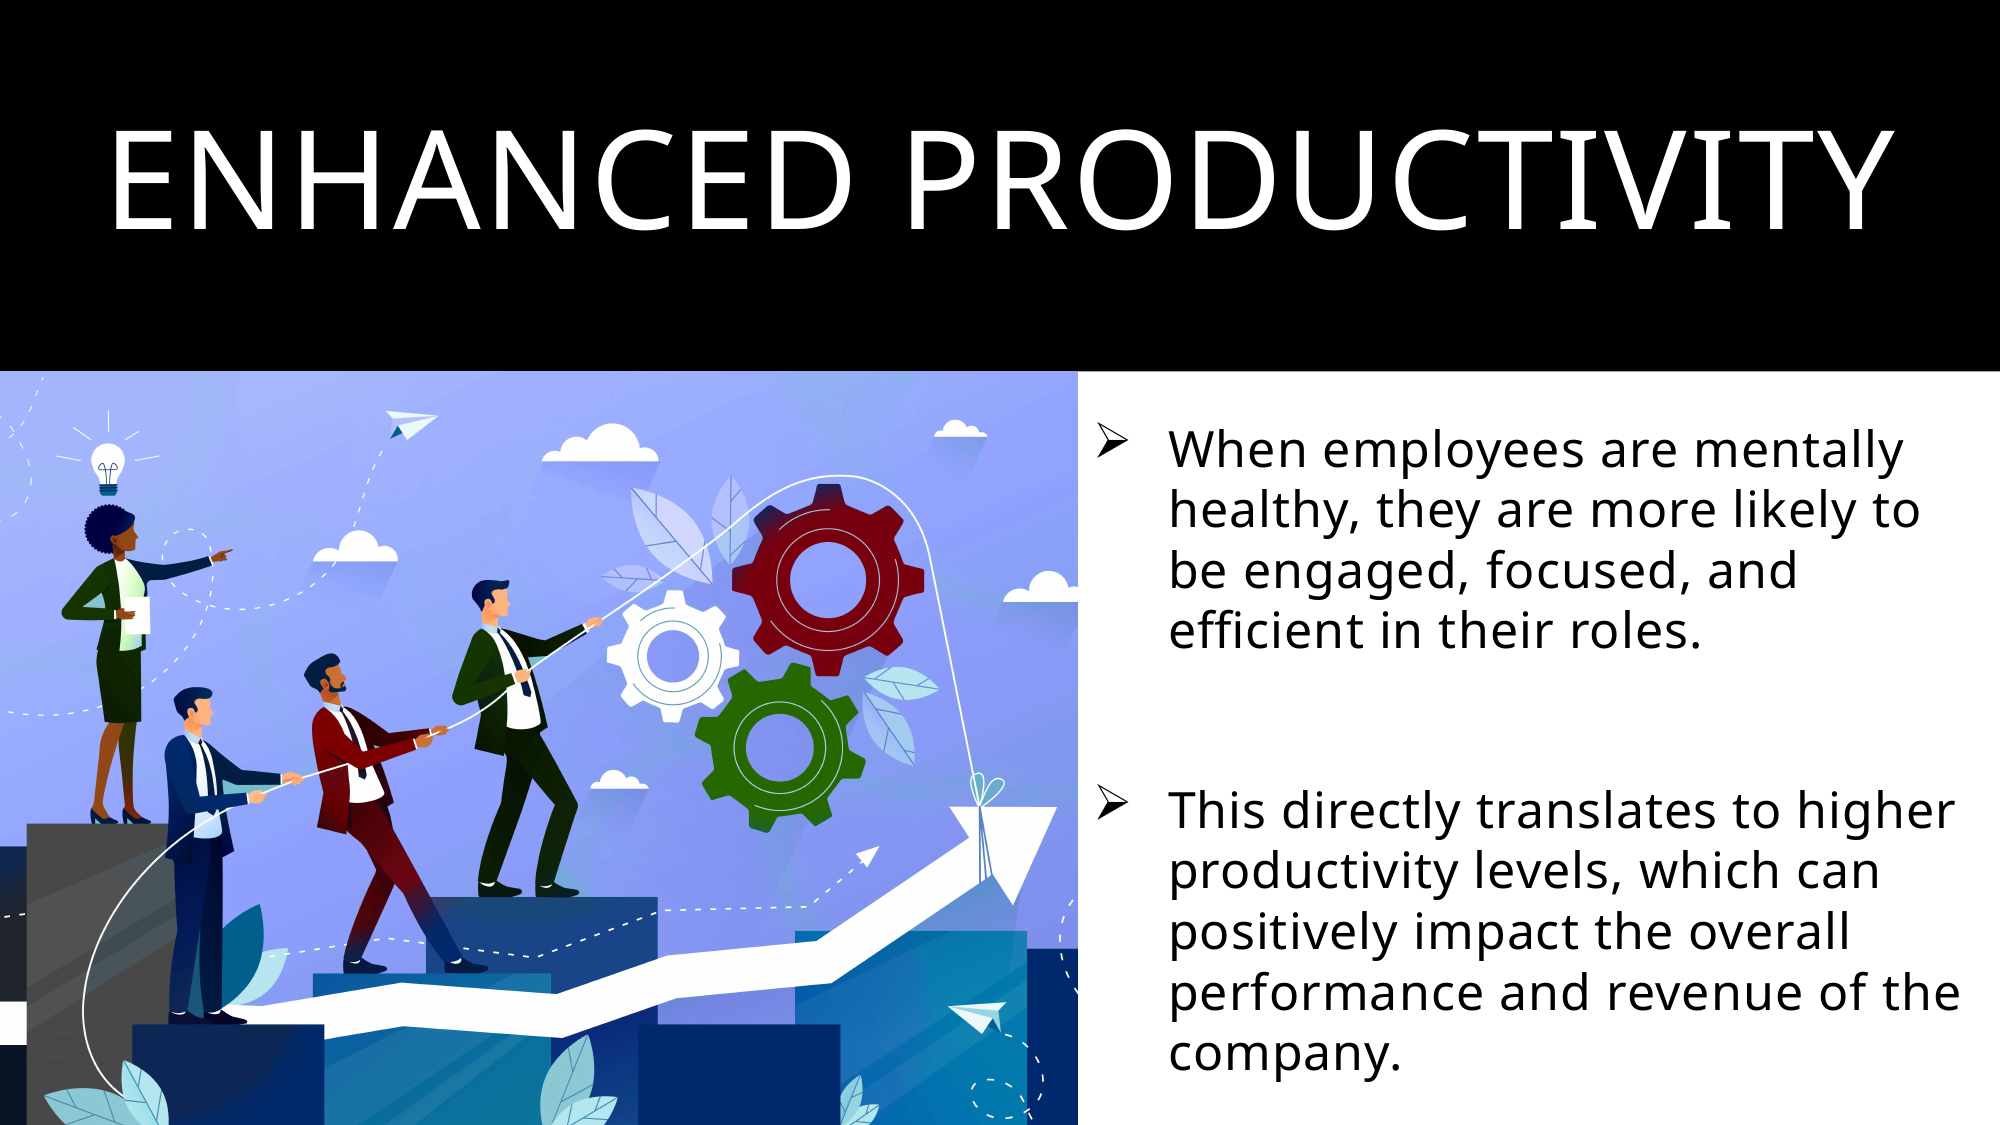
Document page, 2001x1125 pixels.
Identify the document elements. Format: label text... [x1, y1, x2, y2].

picture [0, 371, 1078, 1125]
title Enhanced Productivity [0, 0, 2000, 372]
list When employees are mentally healthy, they are more likely to be engaged, focused, and efficient in their roles. This directly translates to higher productivity levels, which can positively impact the overall performance and revenue of the company. [1078, 372, 2000, 1125]
